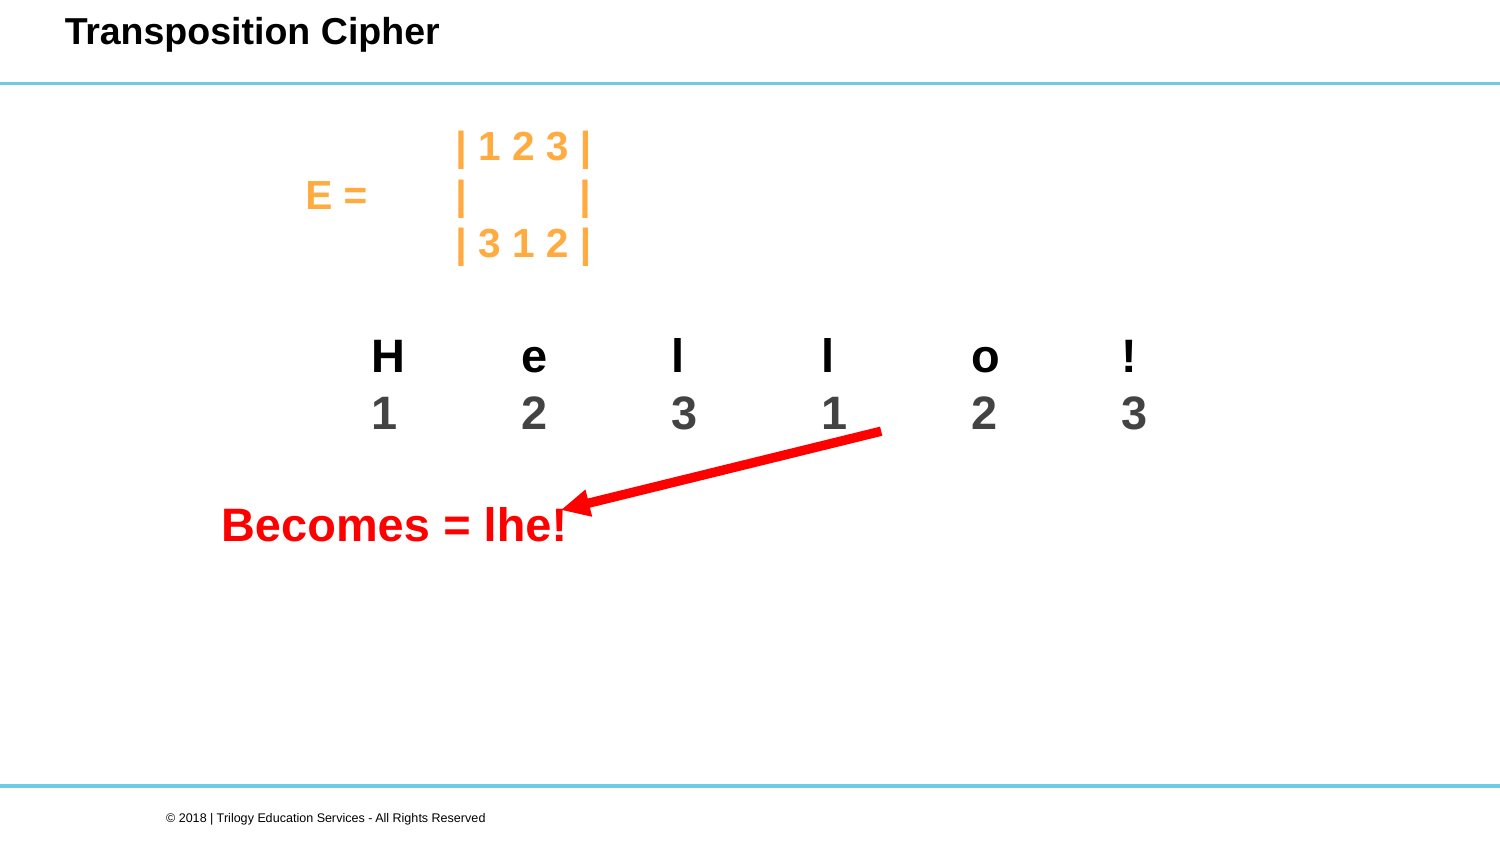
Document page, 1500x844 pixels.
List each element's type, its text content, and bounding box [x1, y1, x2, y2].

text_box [561, 431, 882, 511]
title Transposition Cipher [50, 0, 948, 81]
text_box | 1 2 3 | E = | | | 3 1 2 | [140, 112, 968, 274]
text_box H e l l o ! 1 2 3 1 2 3 Becomes = lhe! [206, 318, 1294, 559]
